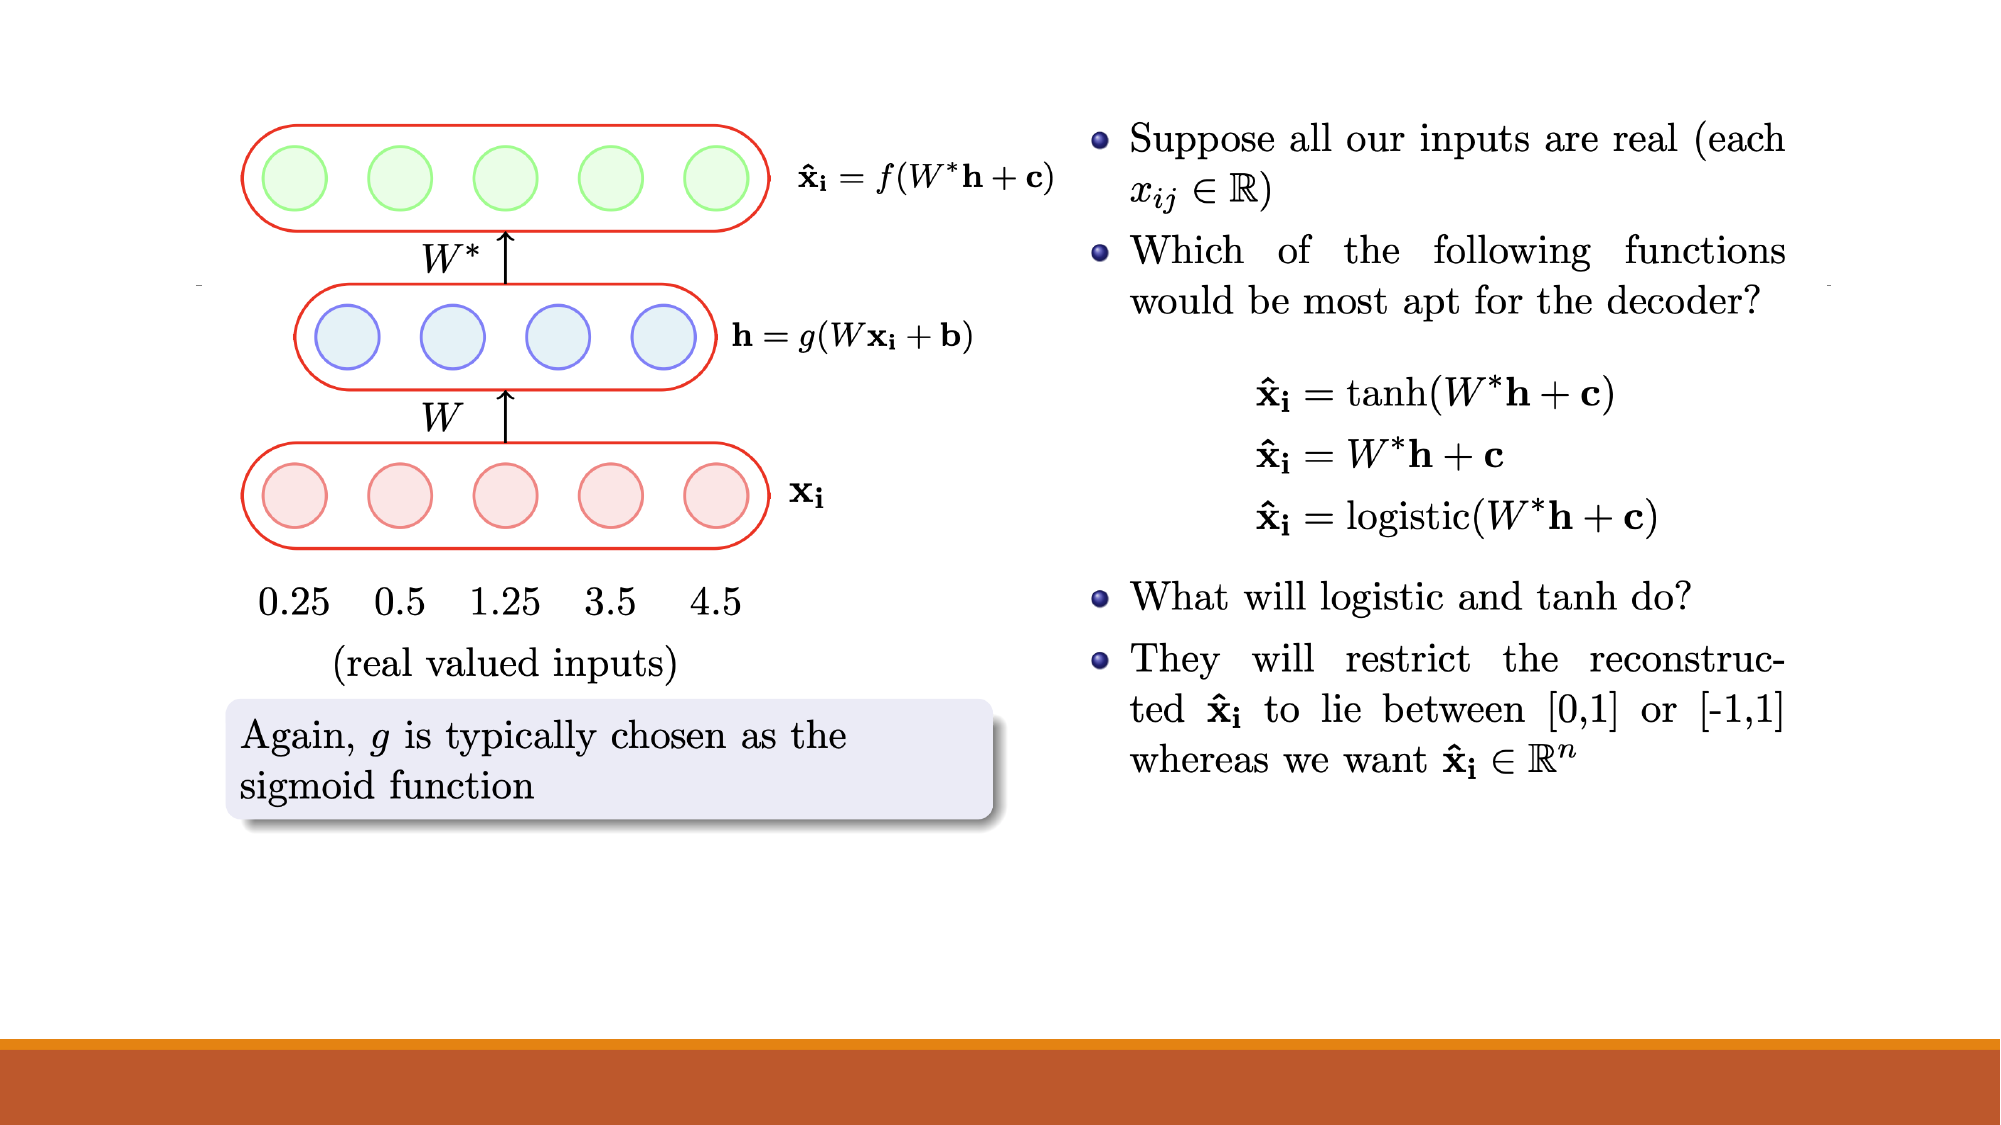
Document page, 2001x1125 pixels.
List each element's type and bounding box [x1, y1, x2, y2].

text_box [0, 1038, 2000, 1051]
picture [201, 103, 1827, 933]
text_box [0, 1051, 2000, 1125]
